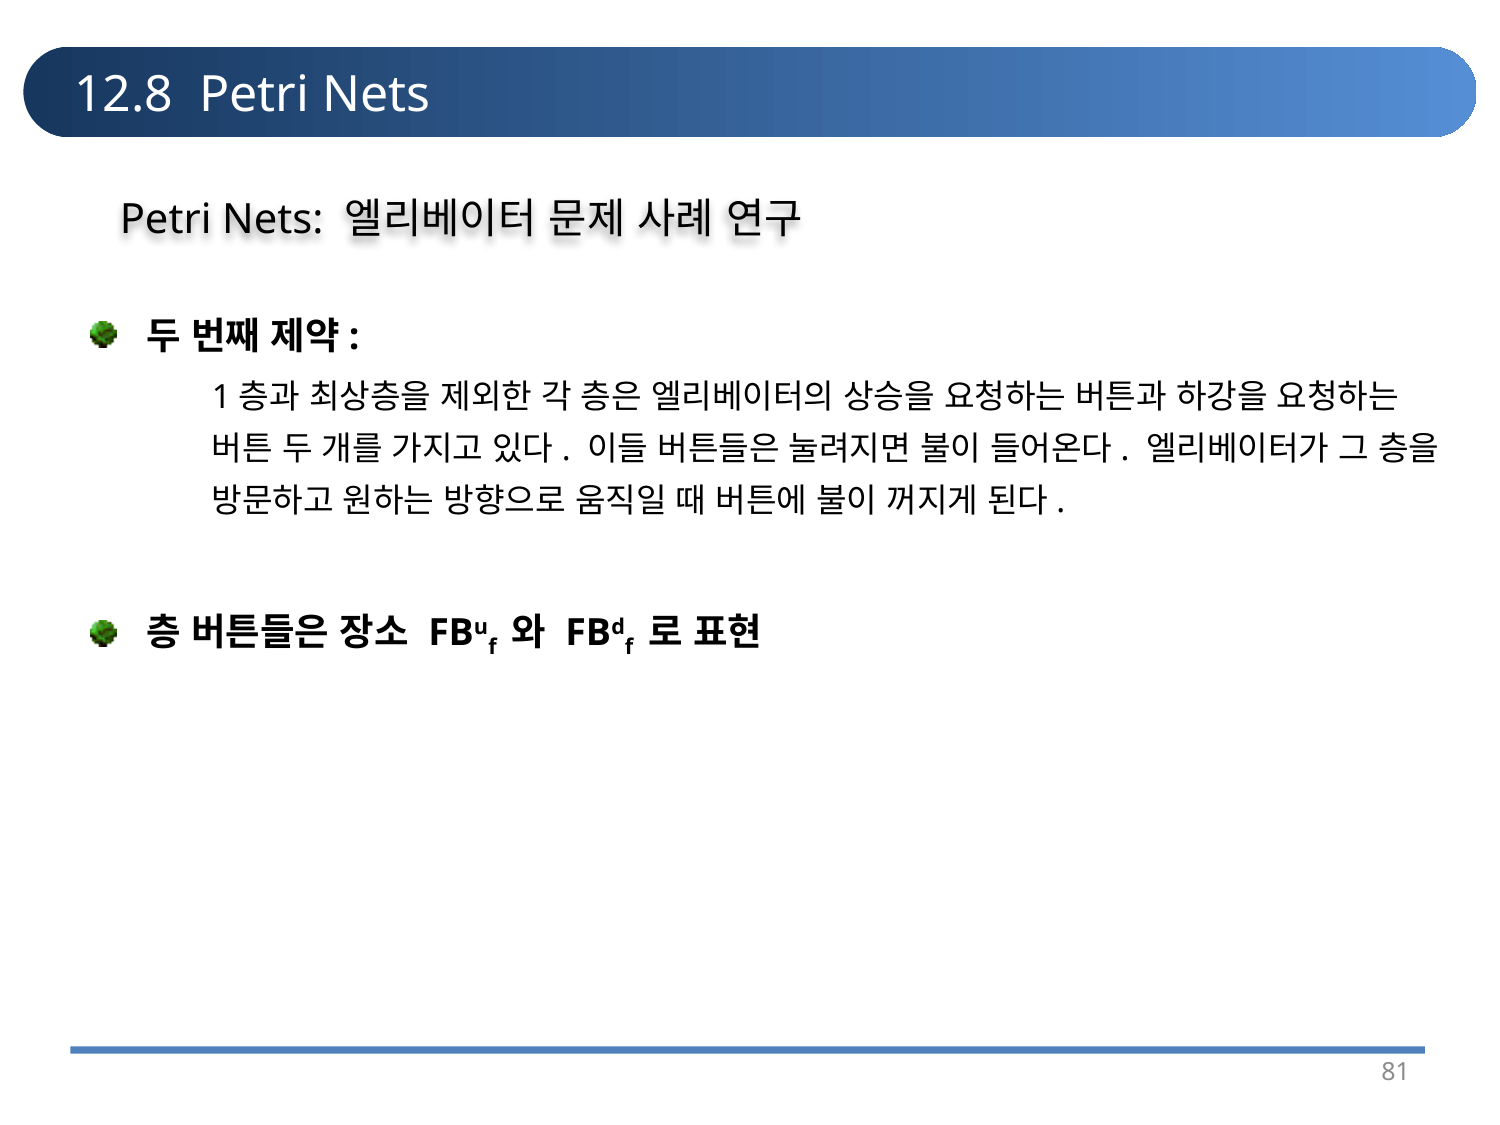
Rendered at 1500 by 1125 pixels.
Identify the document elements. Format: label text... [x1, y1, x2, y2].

picture [90, 321, 117, 348]
title 12.8 Petri Nets [59, 56, 1410, 126]
list 두 번째 제약: 1층과 최상층을 제외한 각 층은 엘리베이터의 상승을 요청하는 버튼과 하강을 요청하는 버튼 두 개를 가지고 있다. 이들 버튼들은 눌려지면 불이 들어온다. 엘리베이터가 그 층을 방문하고 원하는 방향으로 움직일 때 버튼에 불이 꺼지게 된다. 층 버튼들은 장소 FBuf 와 FBdf 로 표현 [74, 290, 1471, 1006]
picture [90, 620, 117, 647]
slide_number 81 [1074, 1042, 1425, 1103]
list Petri Nets: 엘리베이터 문제 사례 연구 [60, 180, 863, 255]
